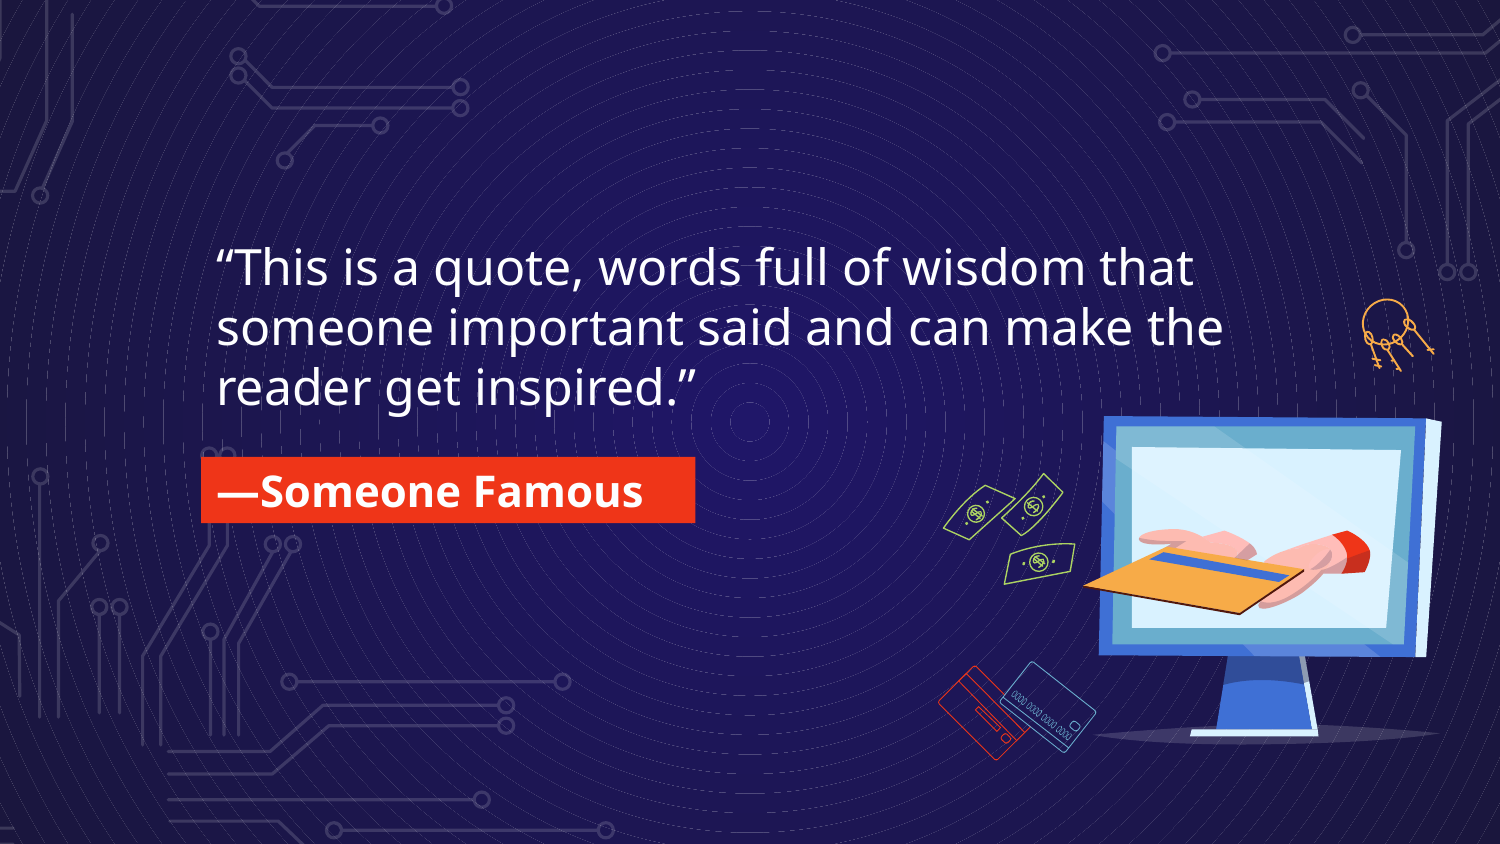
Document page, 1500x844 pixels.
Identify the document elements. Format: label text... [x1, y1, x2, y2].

subtitle “This is a quote, words full of wisdom that someone important said and can make the reader get inspired.” [201, 203, 1299, 447]
title —Someone Famous [201, 456, 696, 524]
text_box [927, 288, 1442, 793]
